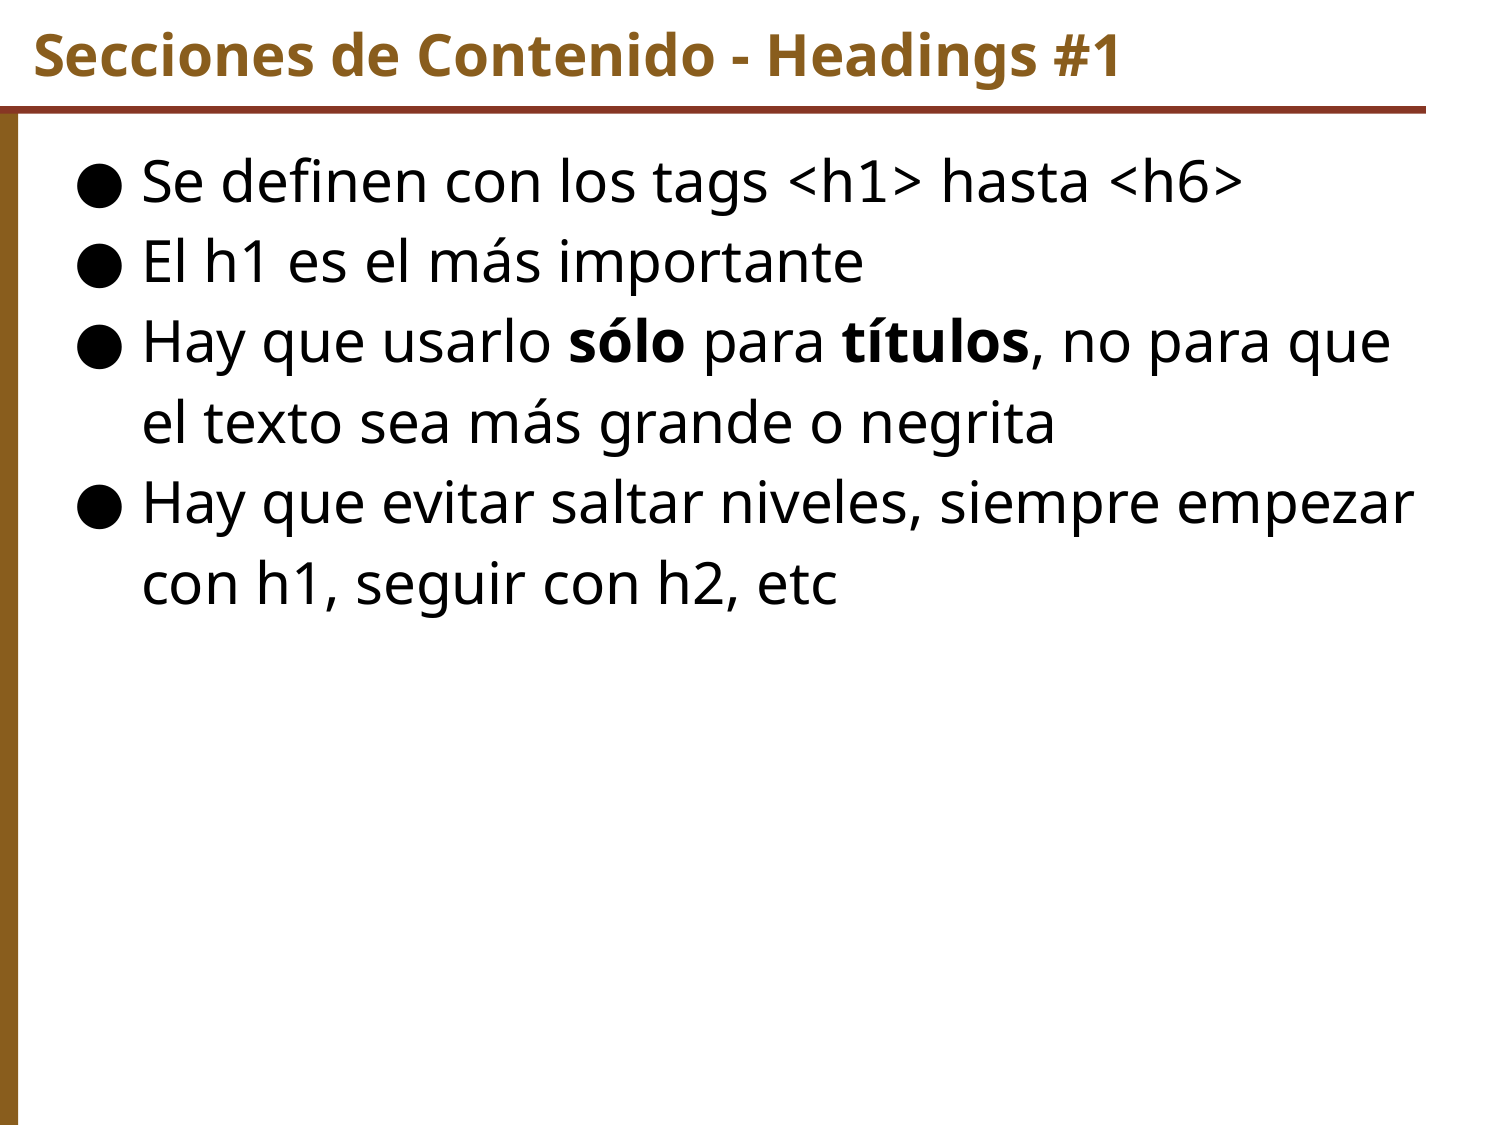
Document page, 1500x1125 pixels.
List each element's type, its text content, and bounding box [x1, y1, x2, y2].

list Se definen con los tags <h1> hasta <h6> El h1 es el más importante Hay que usarlo sólo para títulos, no para que el texto sea más grande o negrita Hay que evitar saltar niveles, siempre empezar con h1, seguir con h2, etc [51, 118, 1449, 1053]
title Secciones de Contenido - Headings #1 [18, 0, 1500, 107]
